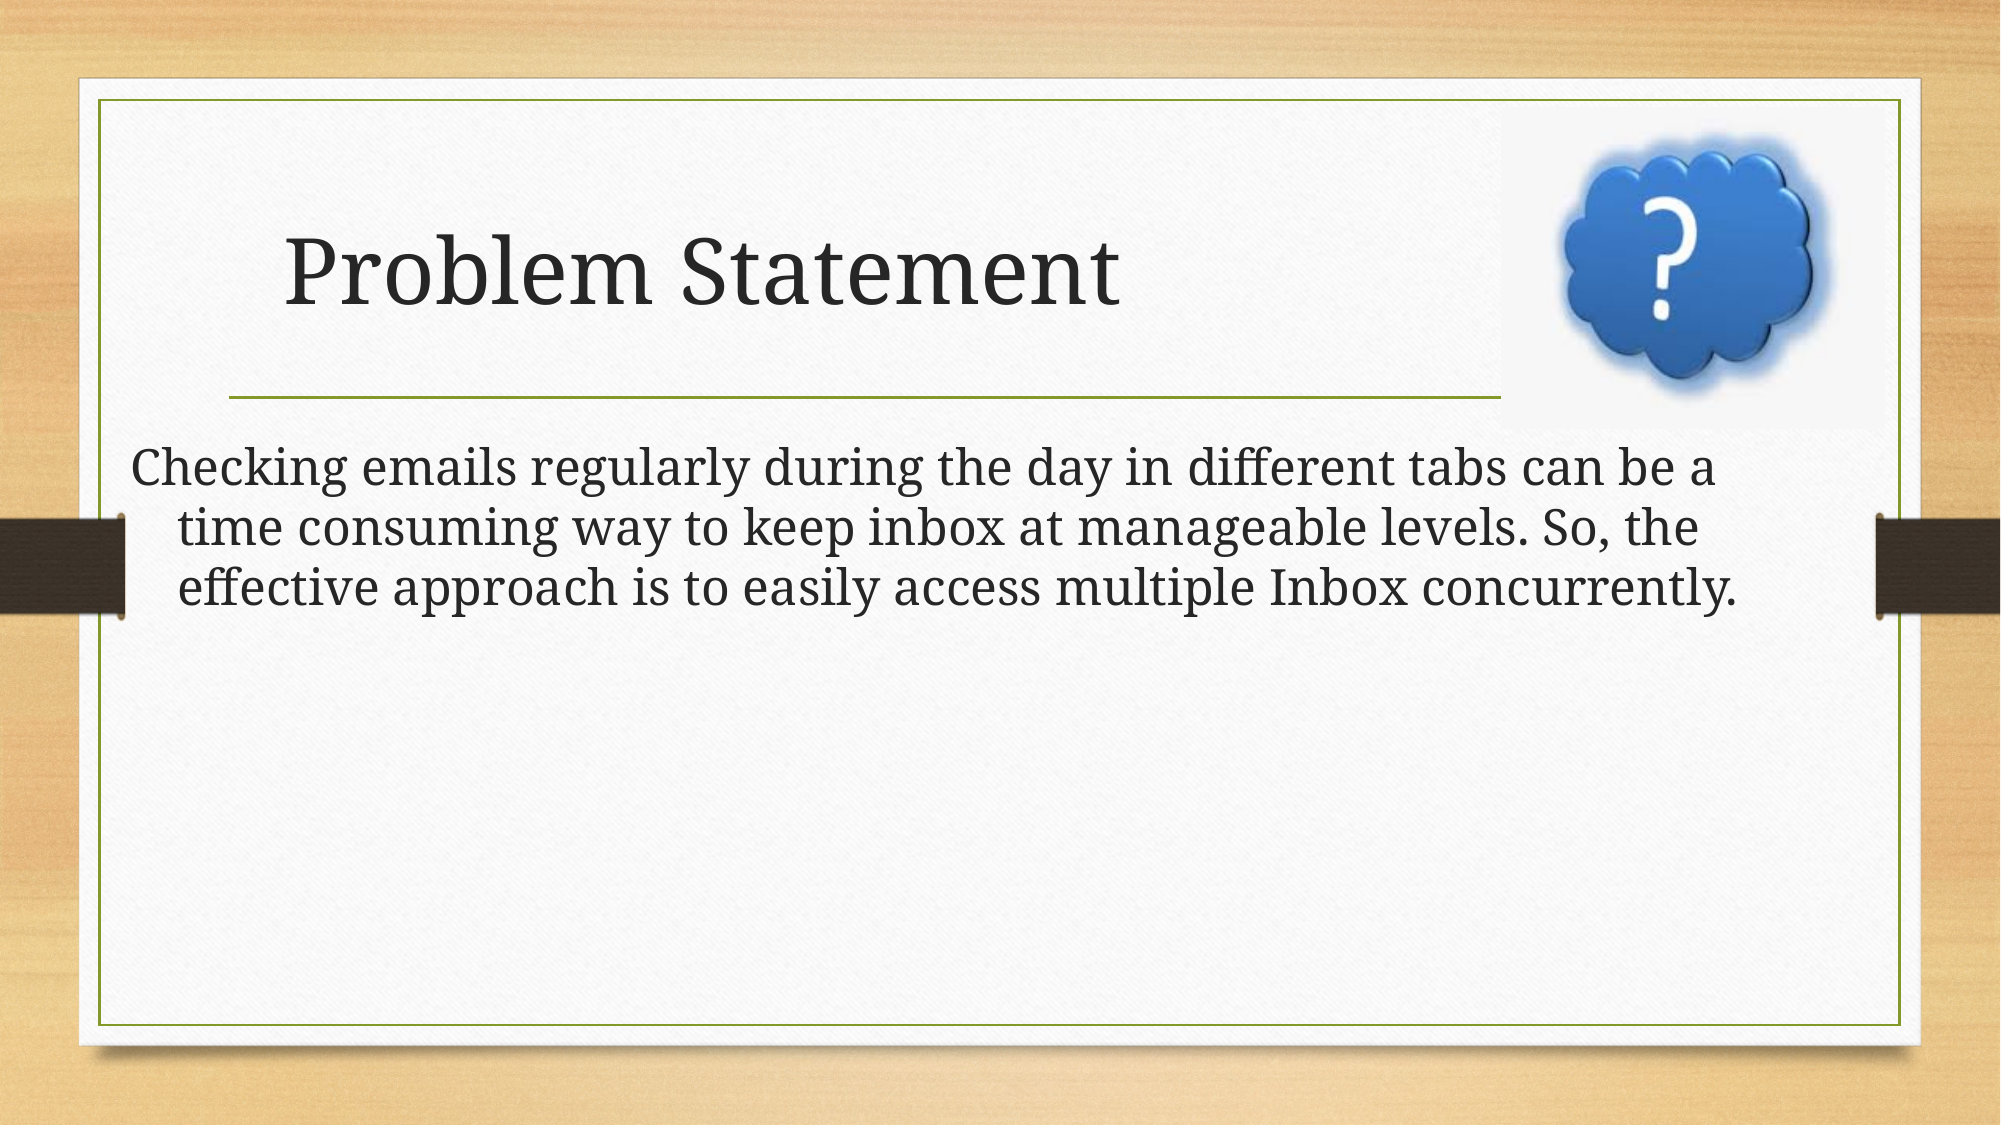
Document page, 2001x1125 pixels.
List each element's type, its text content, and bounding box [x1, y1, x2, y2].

list Checking emails regularly during the day in different tabs can be a time consuming way to keep inbox at manageable levels. So, the effective approach is to easily access multiple Inbox concurrently. [115, 428, 1788, 964]
picture [0, 0, 2001, 1125]
title Problem Statement [212, 161, 1501, 375]
